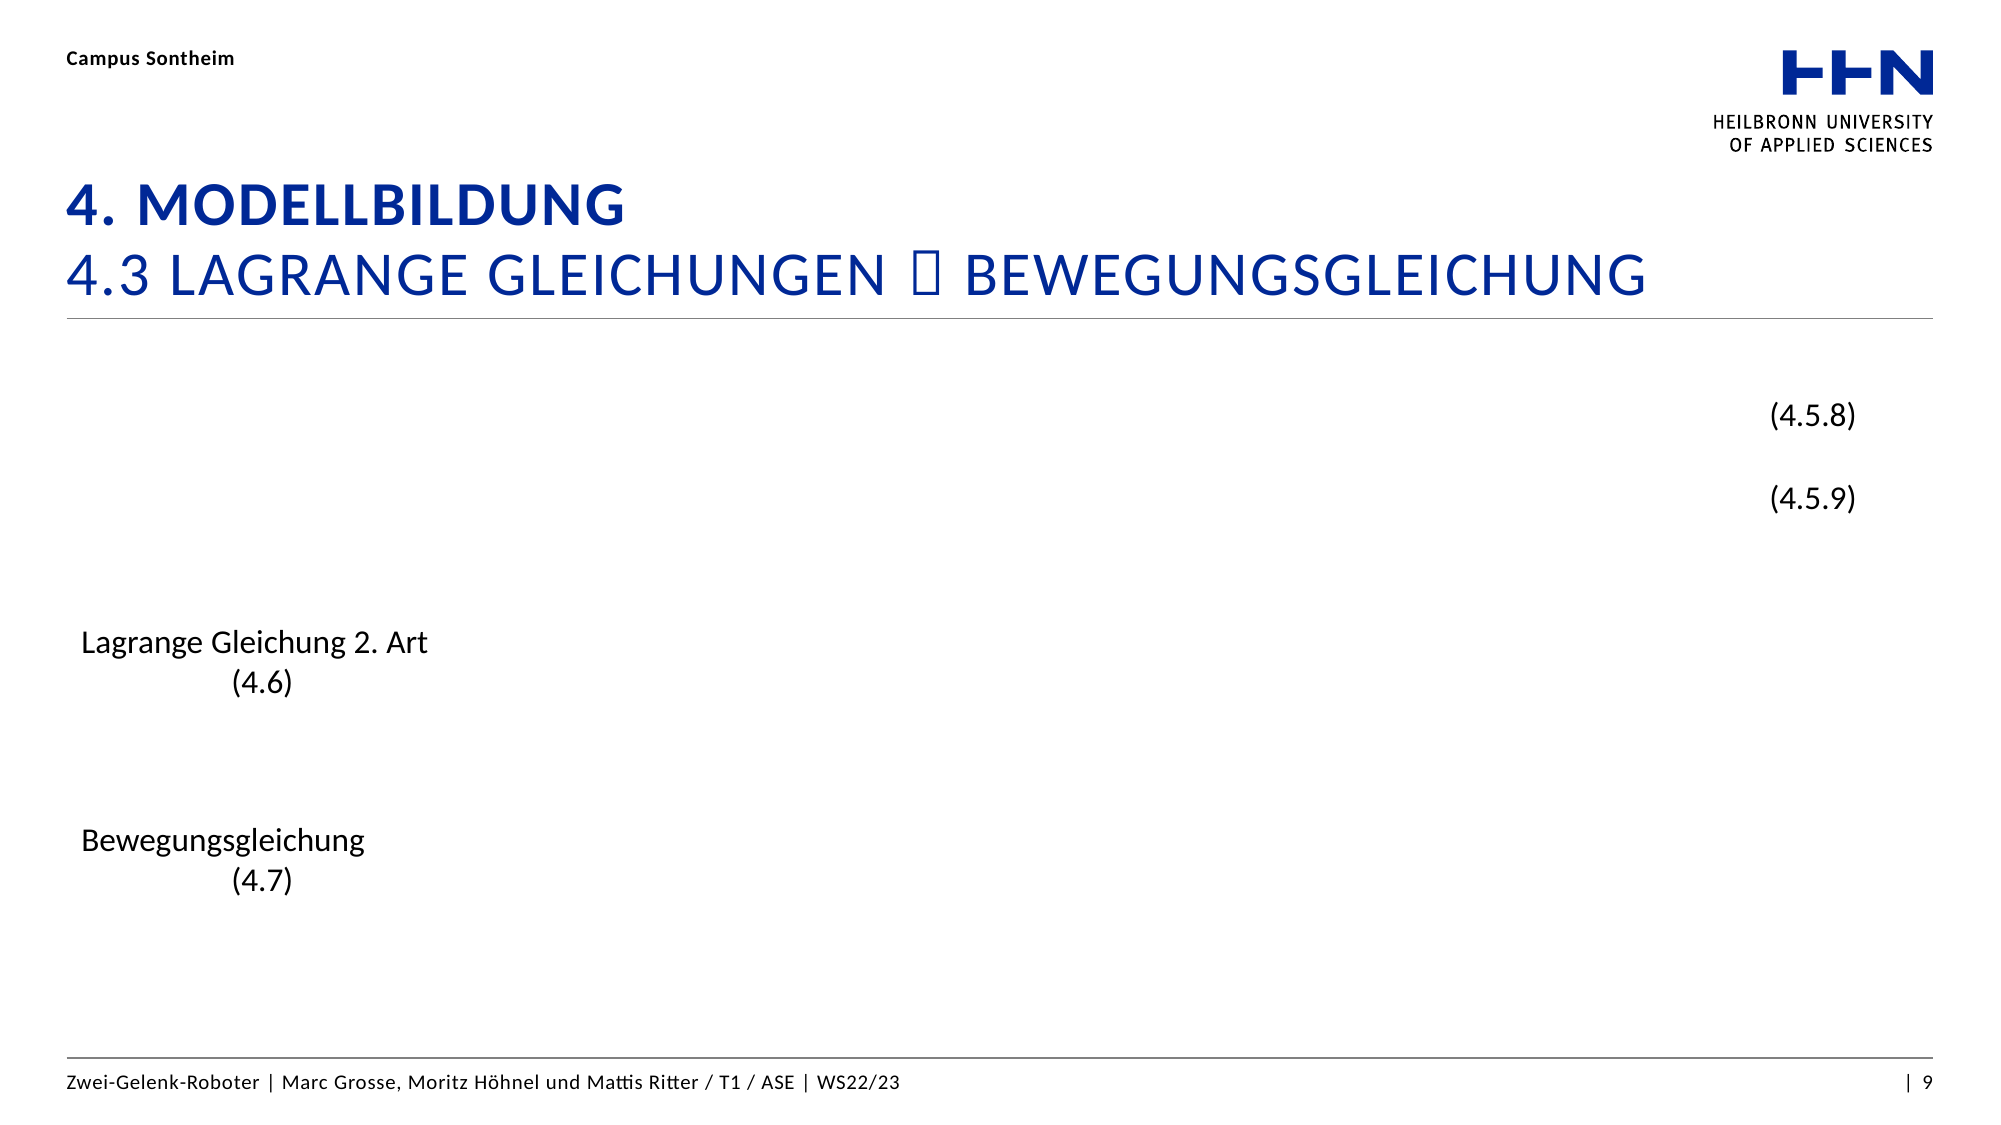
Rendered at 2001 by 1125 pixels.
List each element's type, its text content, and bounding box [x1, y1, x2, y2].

slide_number | 9 [1621, 1068, 1933, 1105]
slide_number Campus Sontheim [66, 45, 1277, 81]
footer Zwei-Gelenk-Roboter | Marc Grosse, Moritz Höhnel und Mattis Ritter / T1 / ASE | WS22/23 [66, 1068, 1277, 1105]
title 4. Modellbildung 4.3 Lagrange Gleichungen  Bewegungsgleichung [66, 169, 1933, 311]
